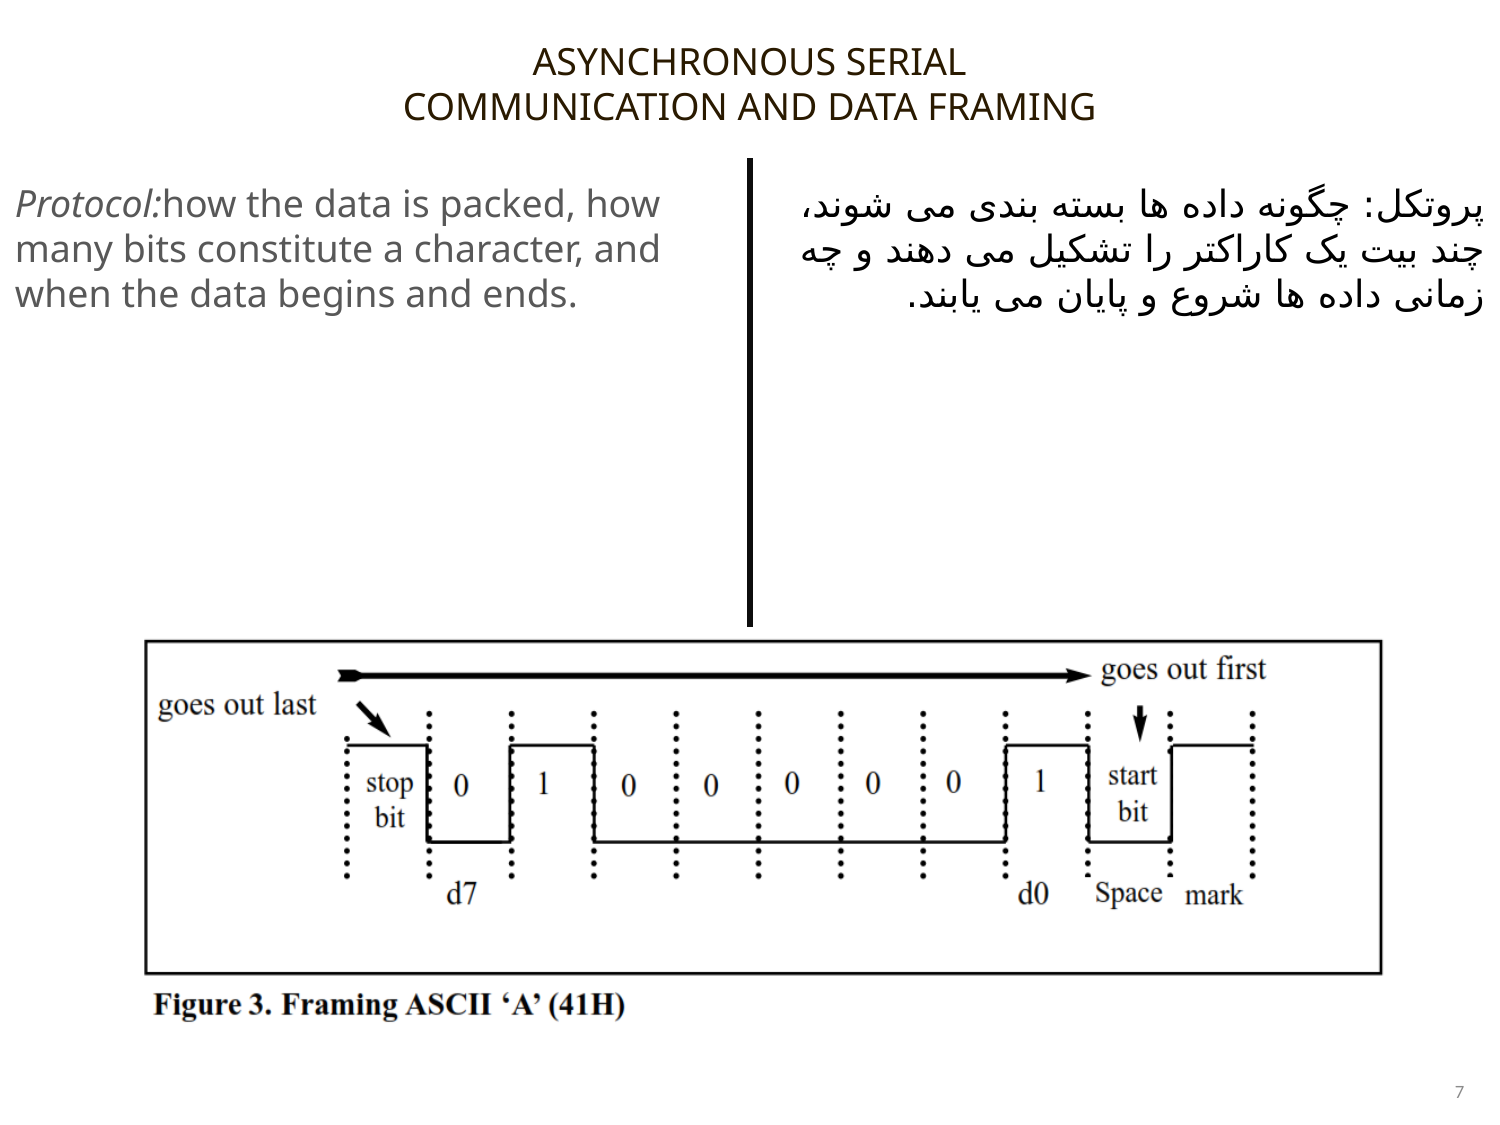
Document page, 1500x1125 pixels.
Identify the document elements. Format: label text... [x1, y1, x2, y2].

text_box Protocol:how the data is packed, how many bits constitute a character, and when the data begins and ends. [0, 172, 747, 323]
text_box پروتکل: چگونه داده ها بسته بندی می شوند، چند بیت یک کاراکتر را تشکیل می دهند و چه زمانی داده ها شروع و پایان می یابند. [753, 172, 1500, 323]
text_box ASYNCHRONOUS SERIAL COMMUNICATION AND DATA FRAMING [374, 30, 1125, 136]
picture [133, 627, 1389, 1028]
